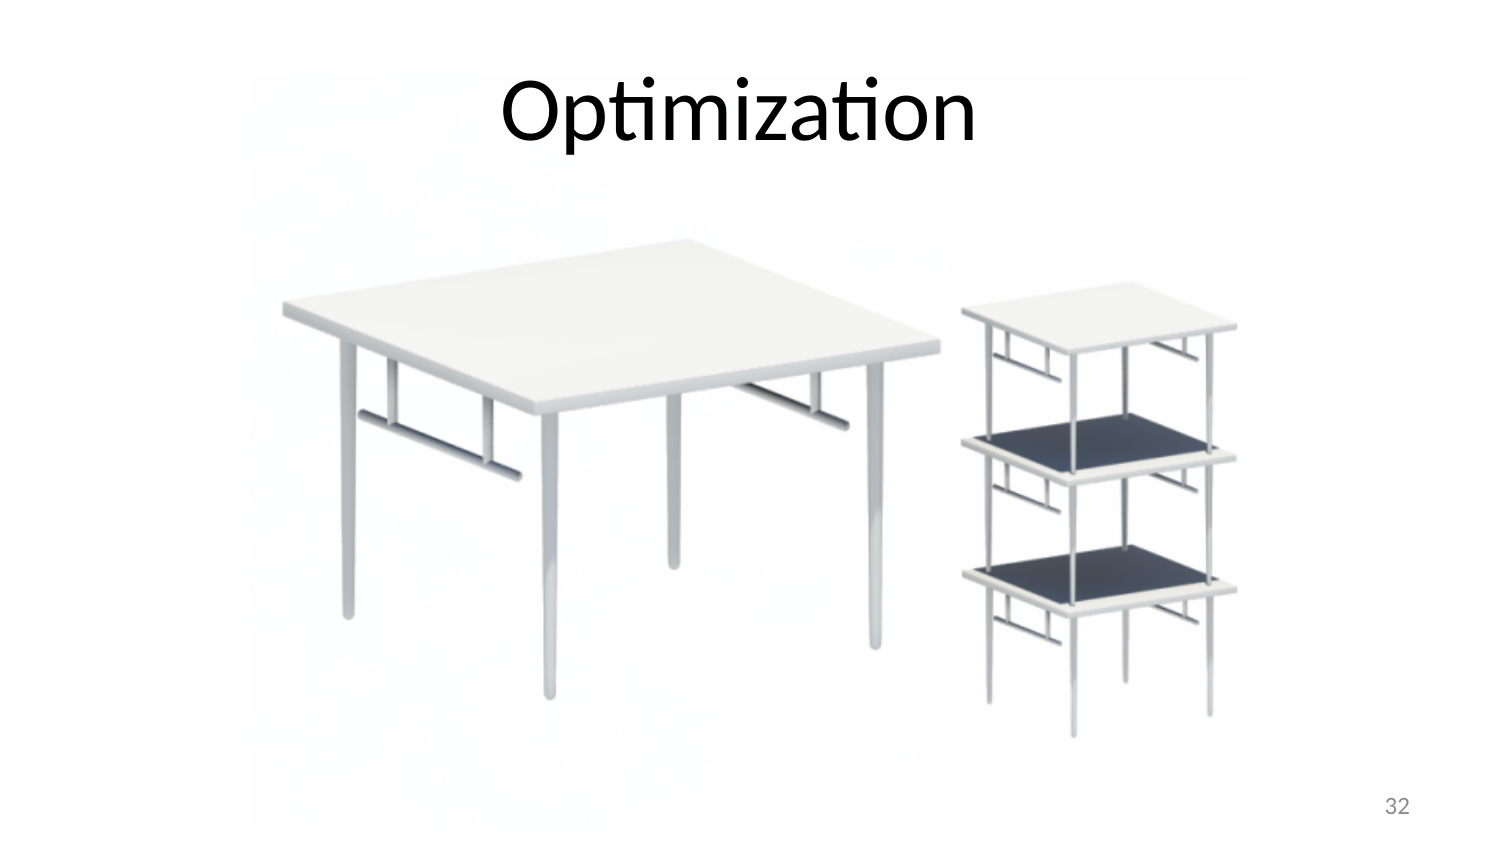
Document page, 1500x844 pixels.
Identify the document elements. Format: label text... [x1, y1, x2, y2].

picture [249, 74, 1251, 827]
title Optimization [75, 33, 1425, 175]
slide_number 32 [1254, 782, 1425, 827]
